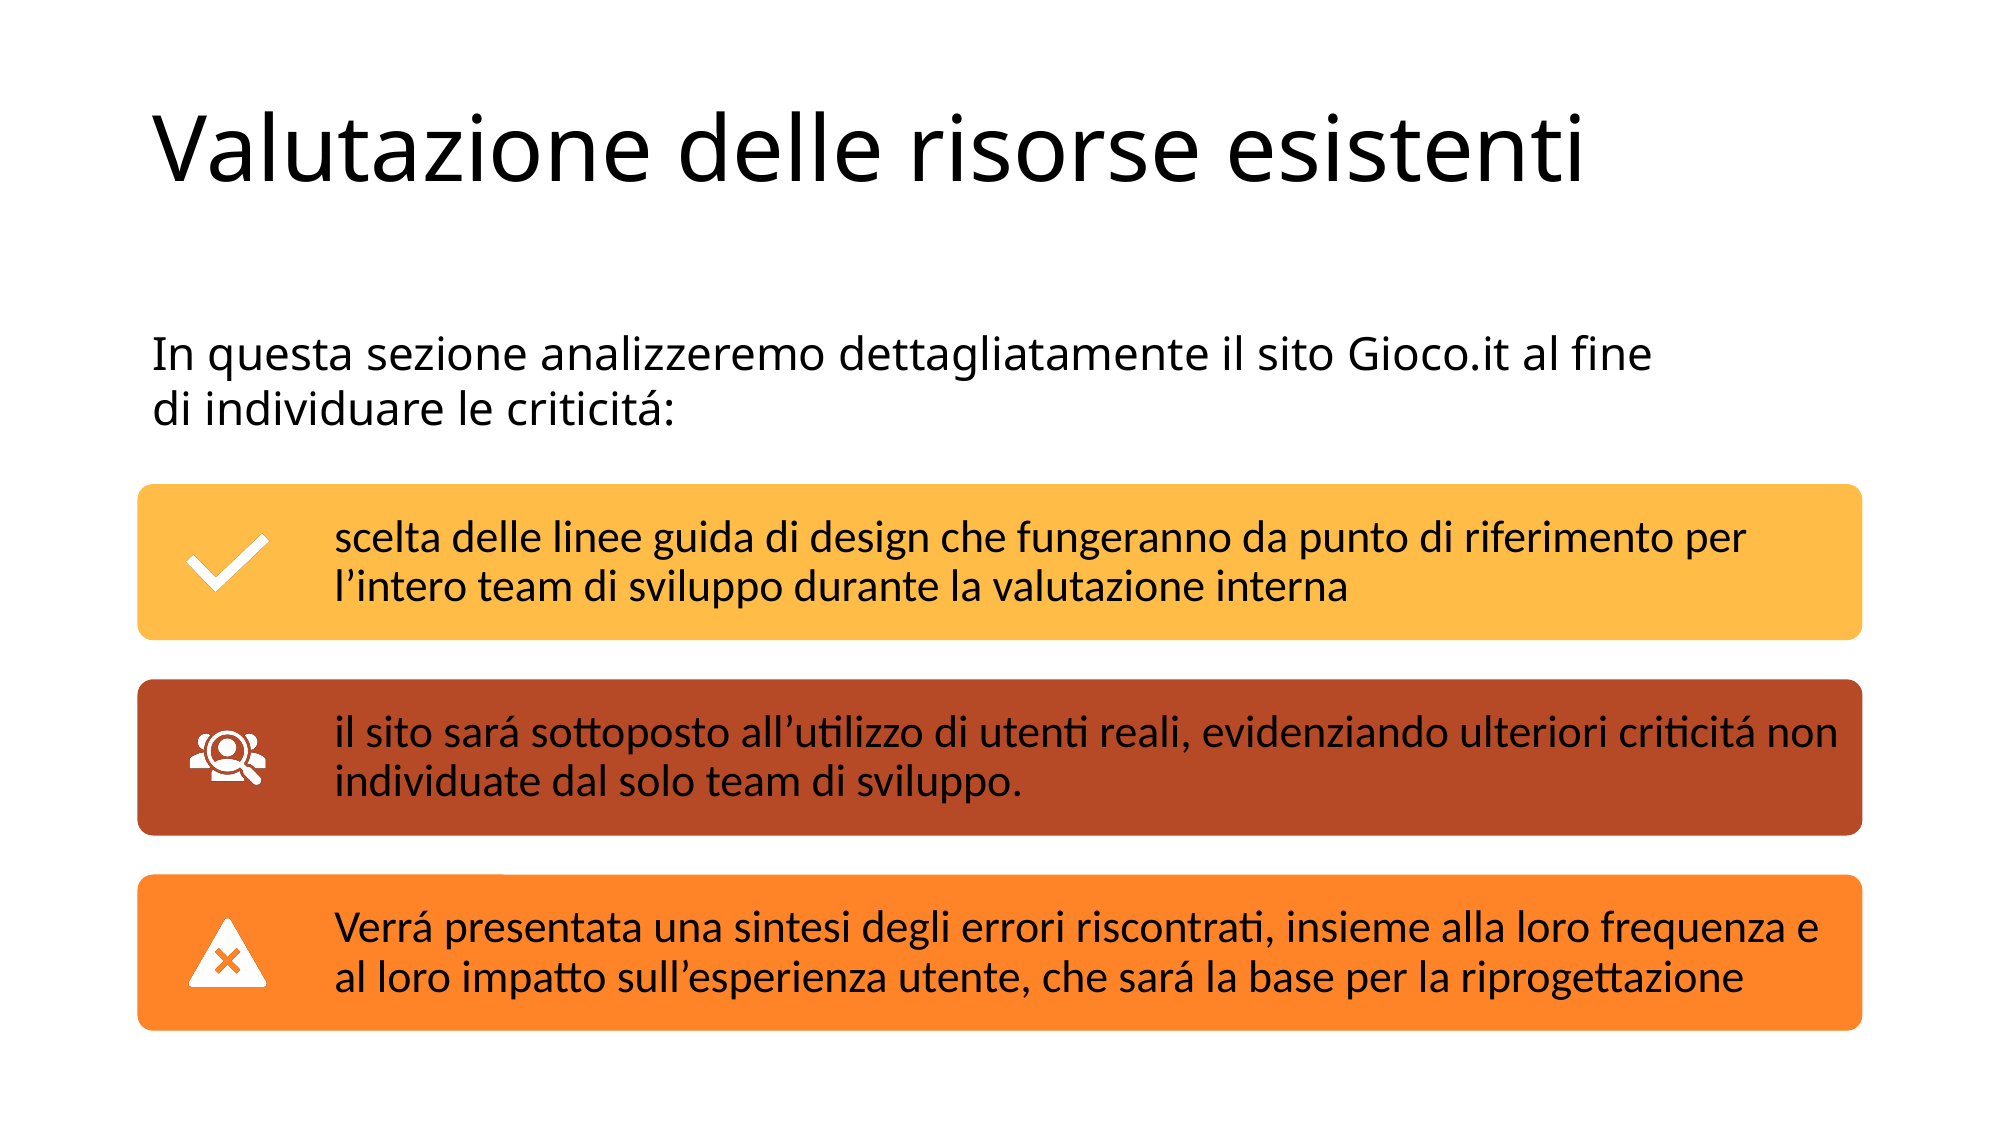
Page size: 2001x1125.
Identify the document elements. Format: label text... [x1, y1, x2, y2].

text_box In questa sezione analizzeremo dettagliatamente il sito Gioco.it al fine di individuare le criticitá: [137, 317, 1696, 483]
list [137, 483, 1863, 1031]
title Valutazione delle risorse esistenti [138, 41, 1862, 209]
